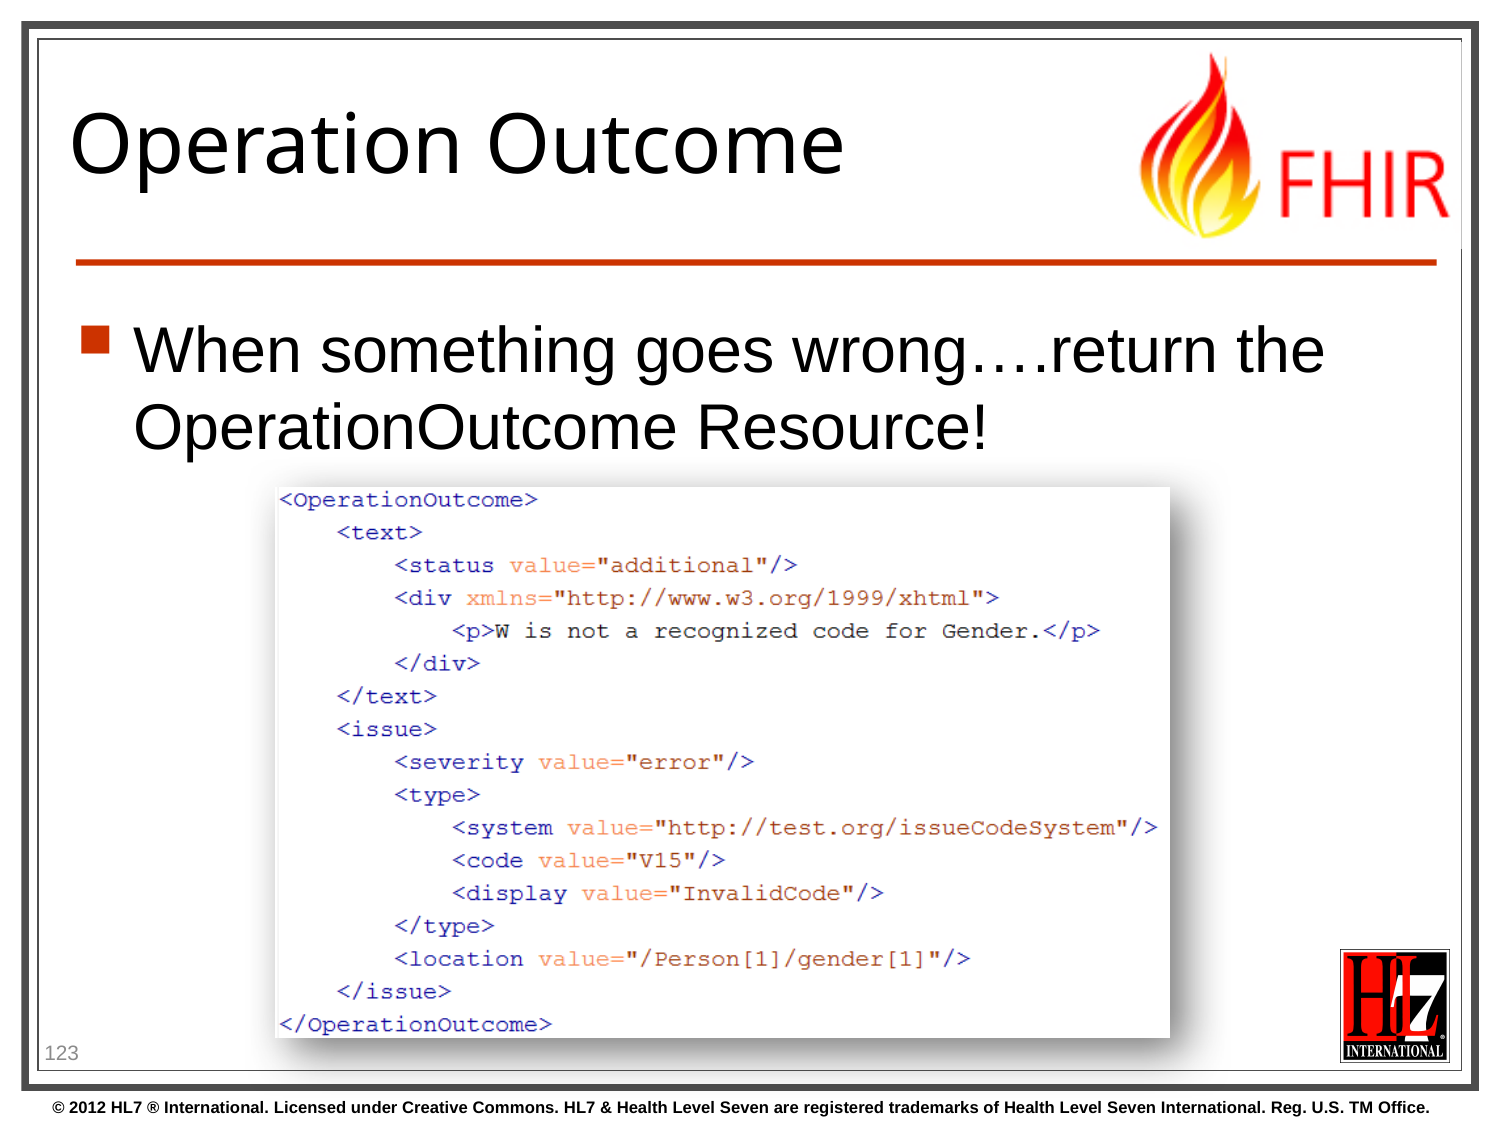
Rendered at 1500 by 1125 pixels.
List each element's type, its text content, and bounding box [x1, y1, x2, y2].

list When something goes wrong….return the OperationOutcome Resource! [62, 299, 1438, 1035]
picture [274, 487, 1170, 1038]
slide_number 123 [29, 1034, 148, 1071]
title Operation Outcome [53, 54, 1128, 244]
picture [1340, 949, 1450, 1063]
picture [1128, 42, 1462, 249]
